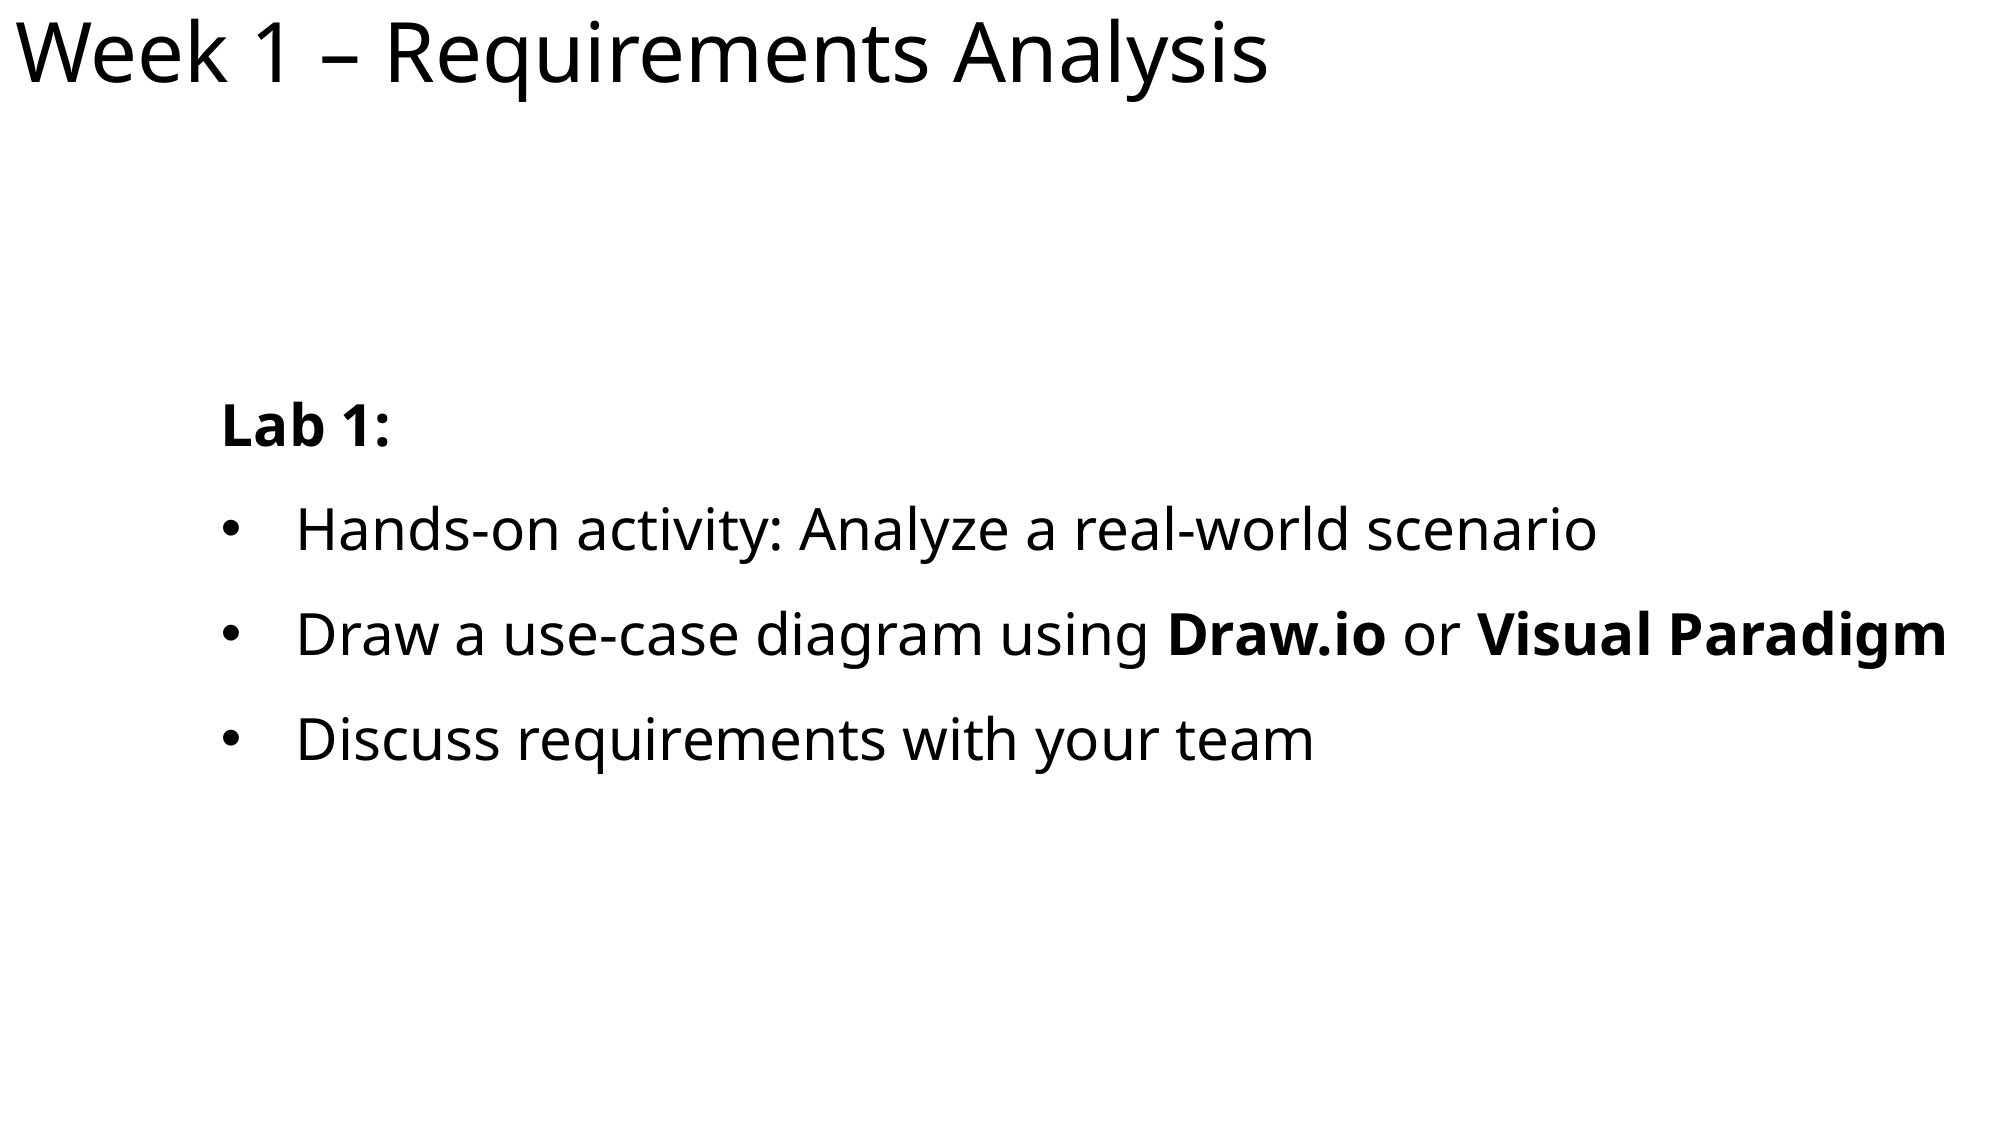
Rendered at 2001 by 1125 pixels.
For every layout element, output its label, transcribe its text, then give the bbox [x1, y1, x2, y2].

text_box Lab 1: Hands-on activity: Analyze a real-world scenario Draw a use-case diagram using Draw.io or Visual Paradigm Discuss requirements with your team [205, 345, 1964, 780]
title Week 1 – Requirements Analysis [0, 0, 2000, 108]
